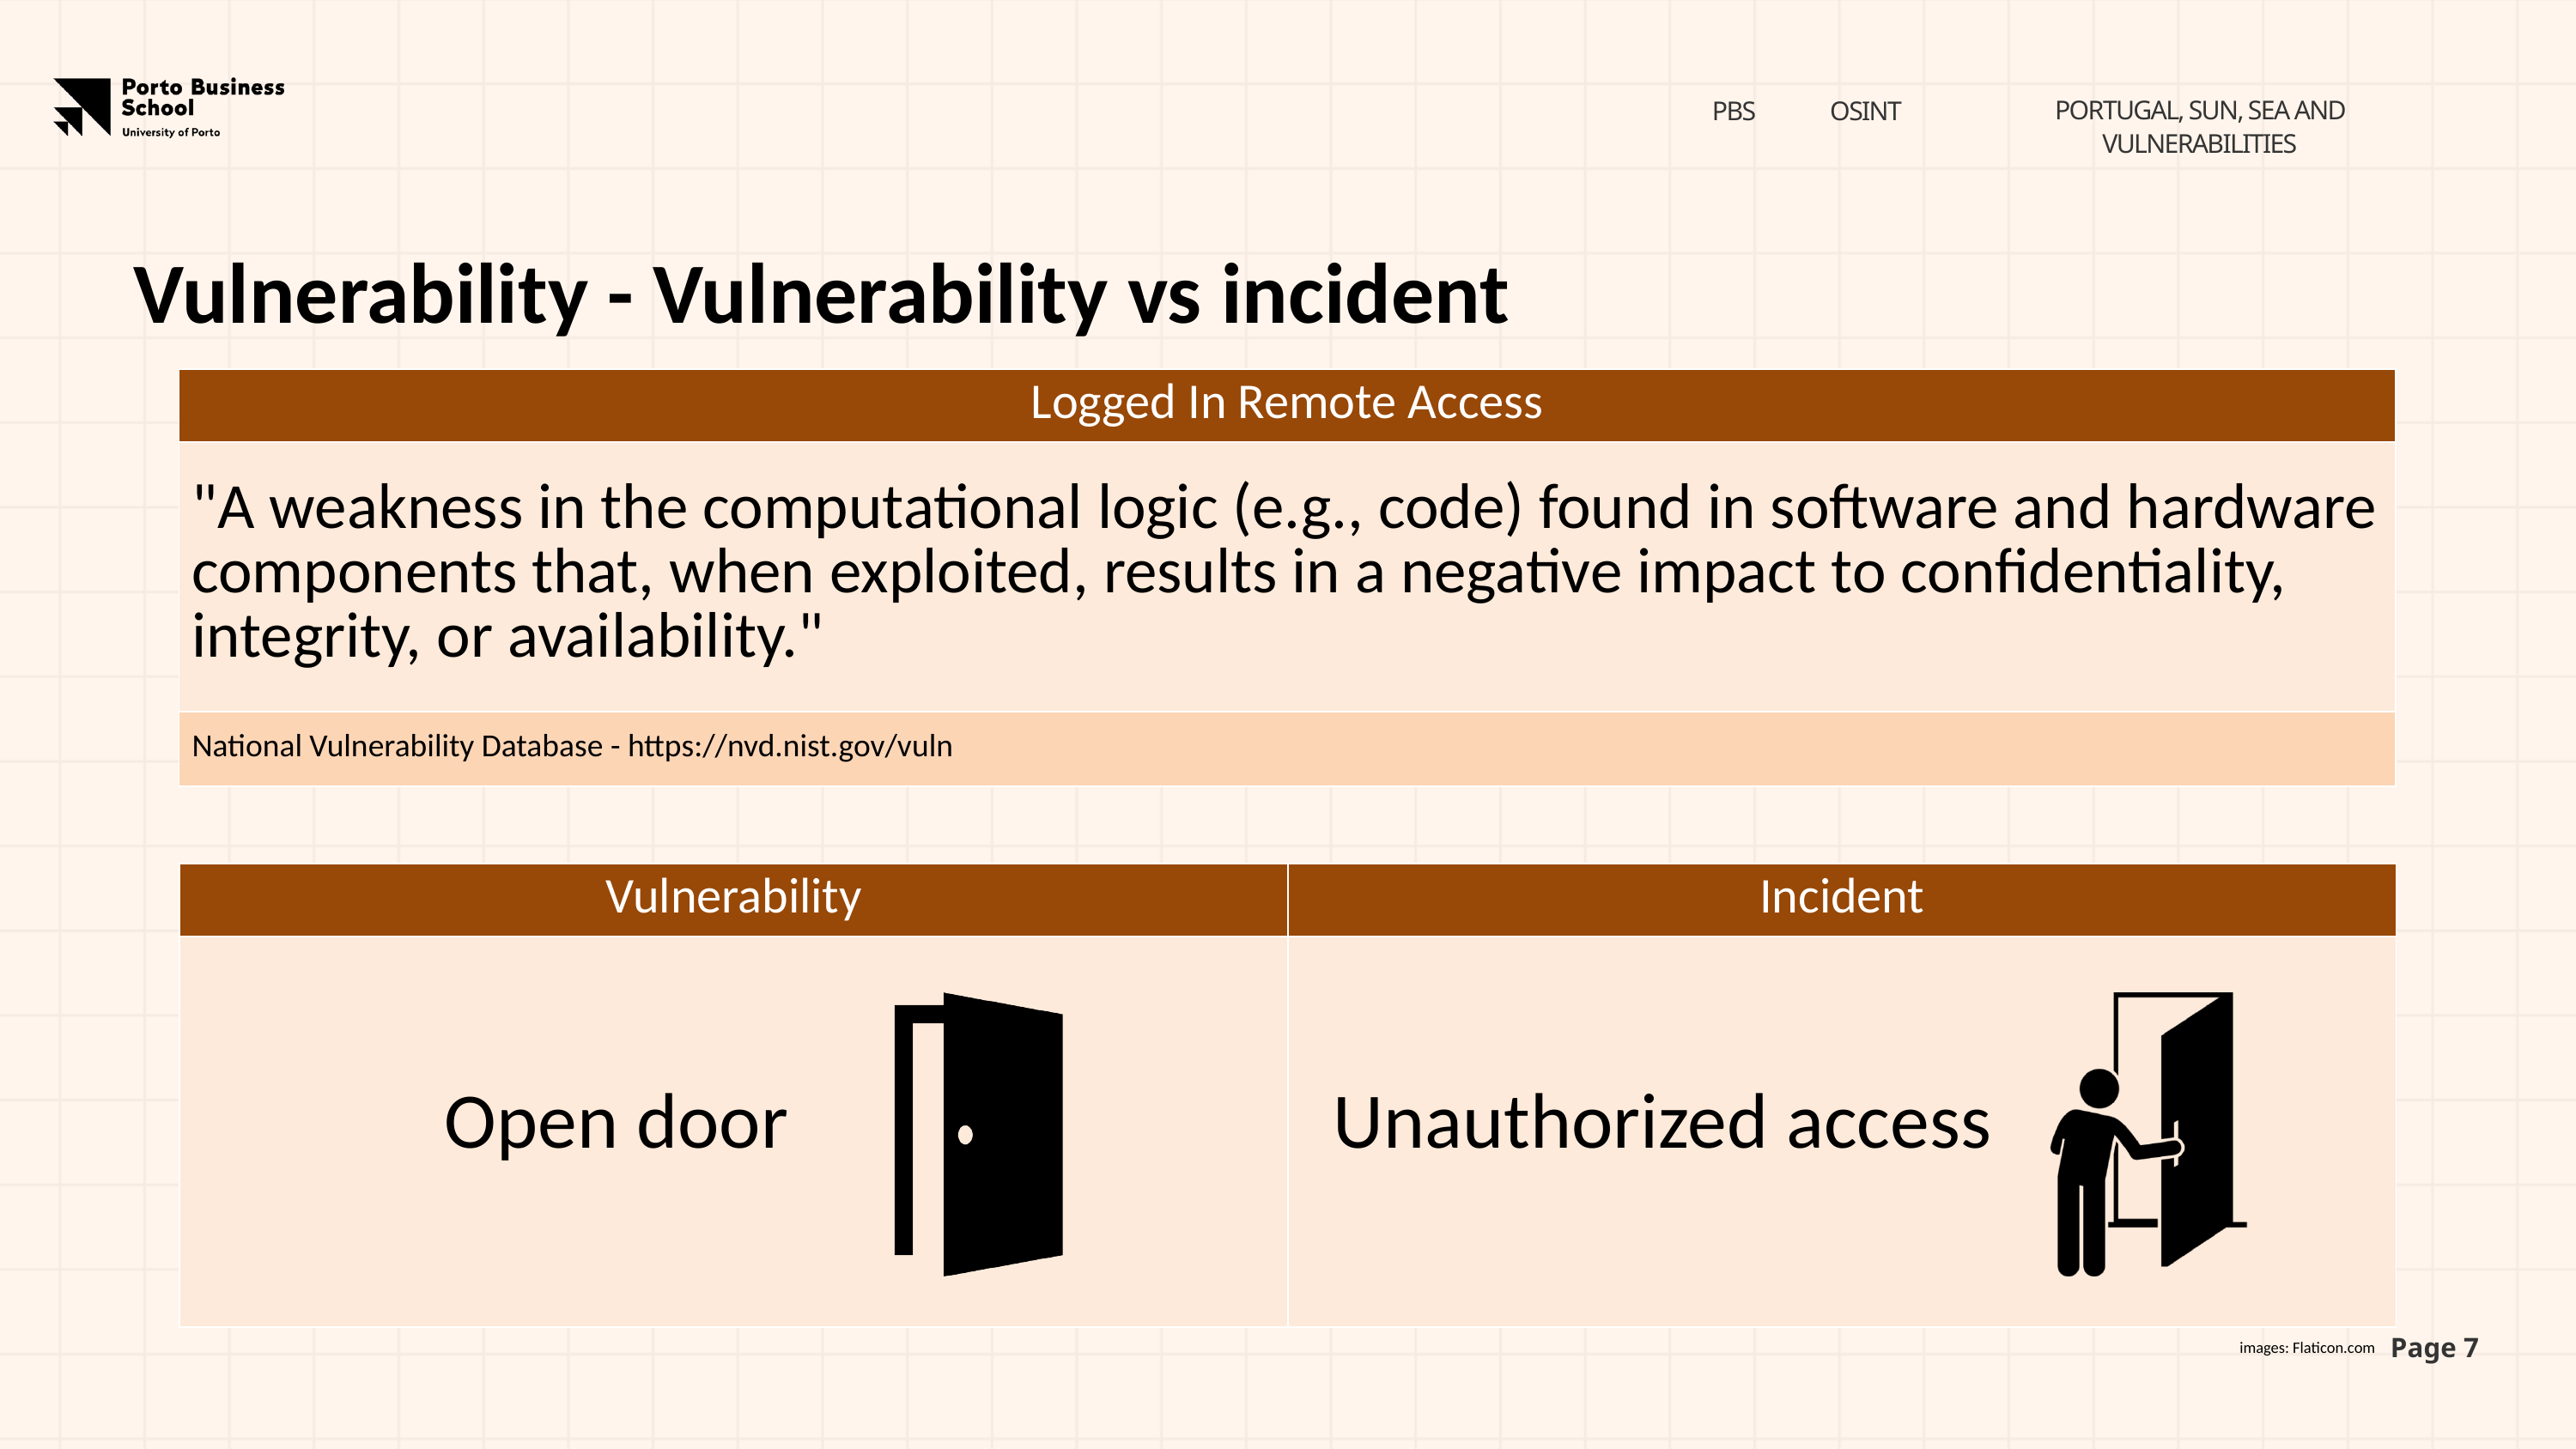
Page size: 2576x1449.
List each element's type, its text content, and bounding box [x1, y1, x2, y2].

table_cell "A weakness in the computational logic (e.g., code) found in software and hardware components that, when exploited, results in a negative impact to confidentiality, integrity, or availability." [179, 443, 2395, 711]
text_box PBS [1674, 92, 1794, 126]
table_header Incident [1289, 864, 2396, 936]
text_box PORTUGAL, SUN, SEA AND VULNERABILITIES [1961, 91, 2438, 159]
picture [836, 991, 1121, 1276]
text_box images: Flaticon.com [2239, 1337, 2396, 1353]
text_box Open door [418, 1063, 816, 1186]
text_box Unauthorized access [1320, 1063, 2002, 1186]
table_header Logged In Remote Access [179, 370, 2395, 441]
table_cell [180, 937, 1287, 1326]
table_header Vulnerability [180, 864, 1287, 936]
text_box OSINT [1806, 92, 1926, 126]
picture [2007, 991, 2290, 1276]
picture [53, 77, 284, 138]
table_cell [1289, 937, 2396, 1326]
text_box Page 7 [2337, 1330, 2480, 1405]
table_cell National Vulnerability Database - https://nvd.nist.gov/vuln [179, 712, 2395, 785]
text_box Vulnerability - Vulnerability vs incident [121, 230, 2447, 369]
text_box [0, 0, 2576, 1449]
